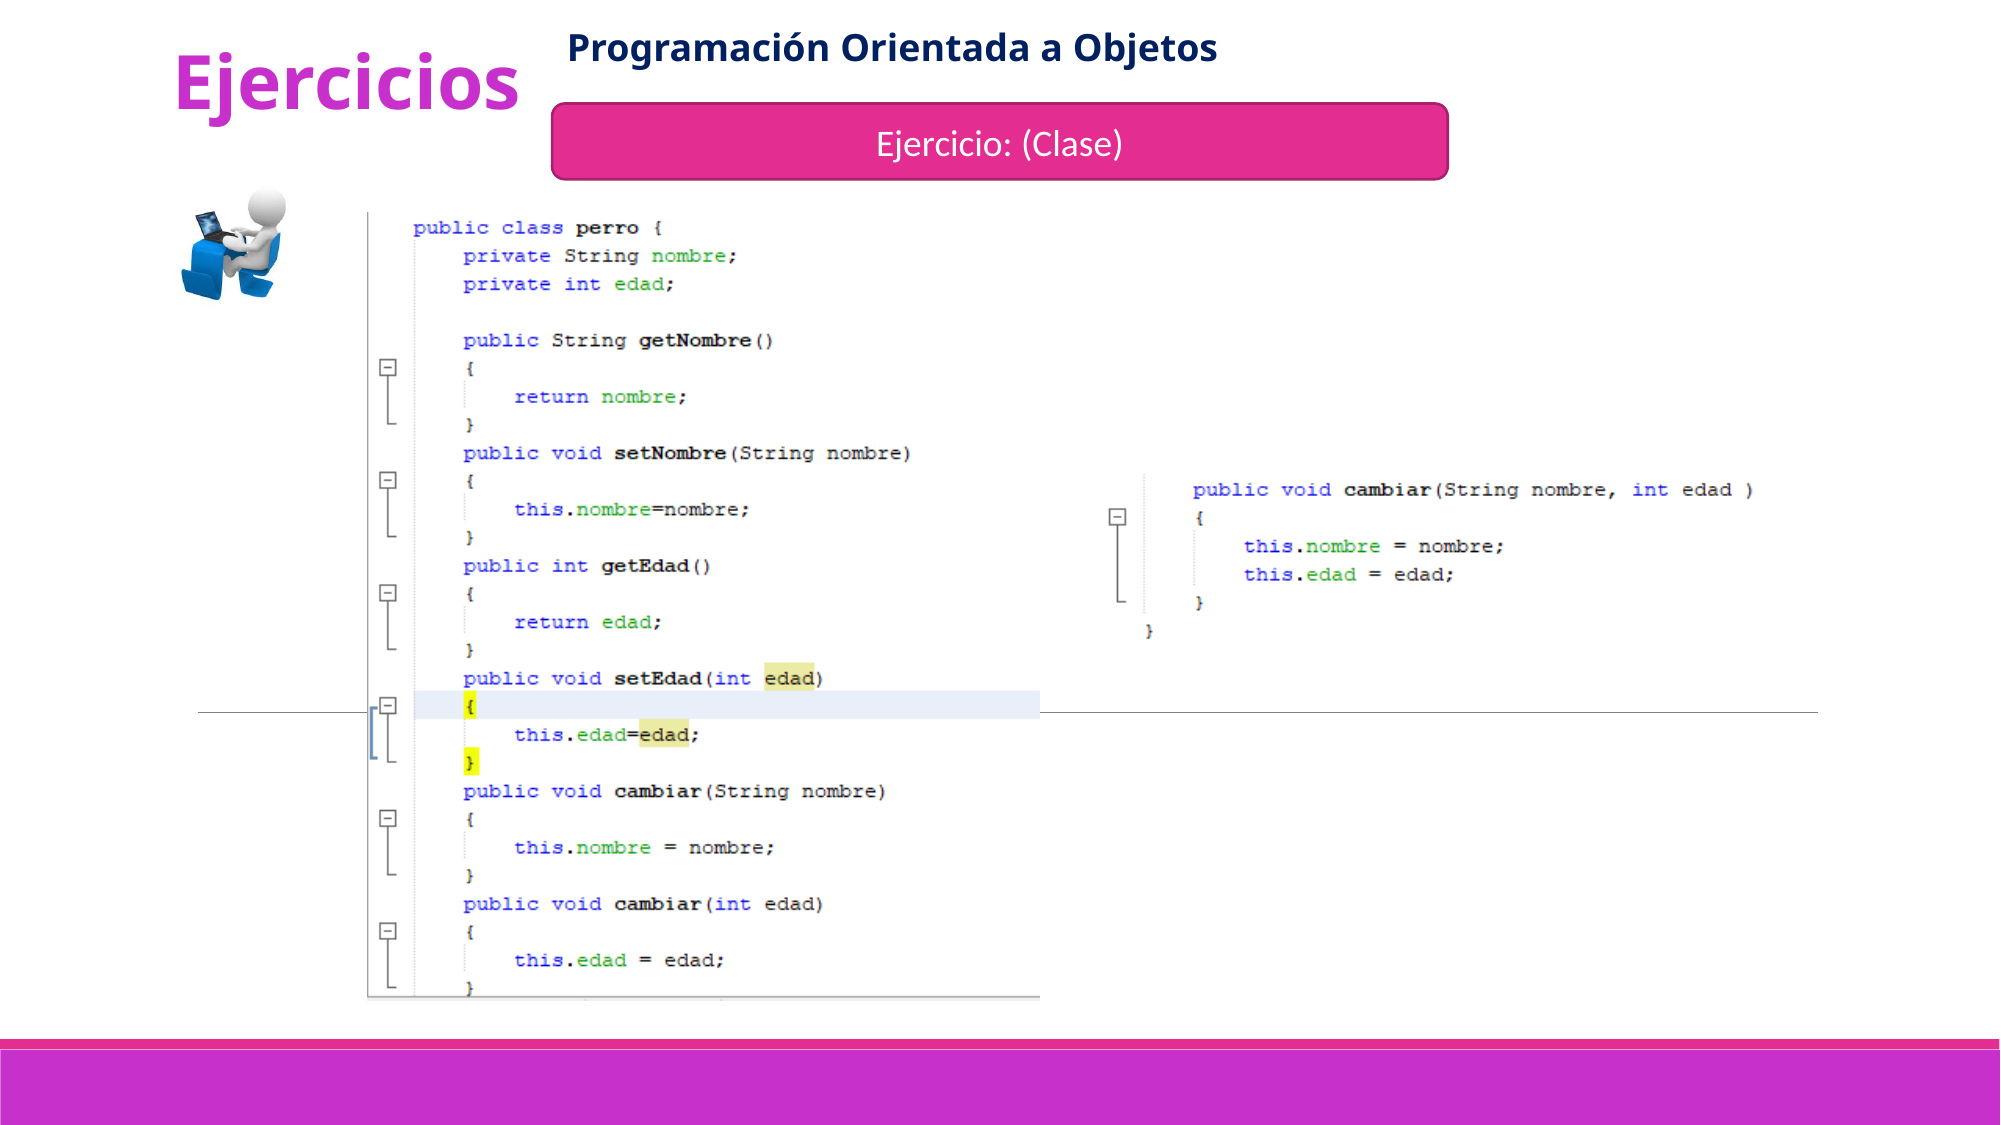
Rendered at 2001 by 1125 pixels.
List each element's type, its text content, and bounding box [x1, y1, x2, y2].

text_box Ejercicios [158, 27, 630, 133]
picture [1105, 474, 1790, 651]
text_box Programación Orientada a Objetos [552, 17, 1392, 77]
picture [366, 212, 1040, 1001]
picture [161, 178, 301, 317]
text_box Ejercicio: (Clase) [550, 102, 1450, 181]
